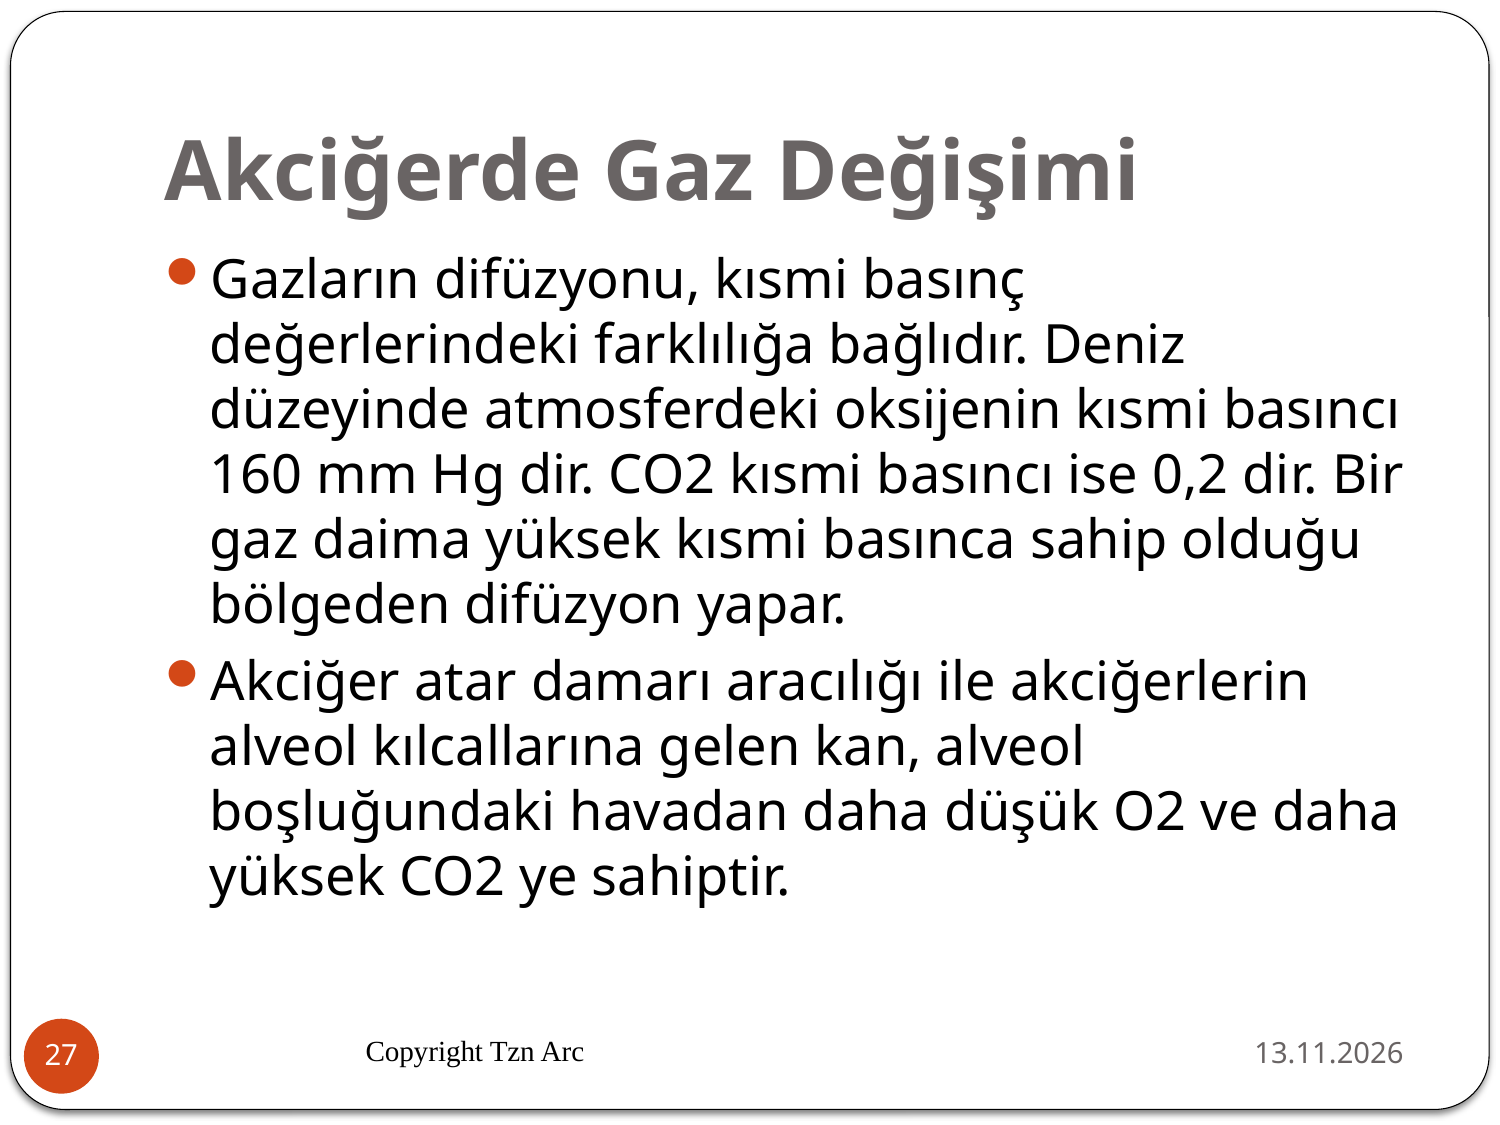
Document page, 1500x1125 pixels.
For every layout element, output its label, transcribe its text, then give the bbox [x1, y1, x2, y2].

title Akciğerde Gaz Değişimi [150, 45, 1425, 233]
footer Copyright Tzn Arc [150, 1012, 800, 1088]
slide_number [1012, 1015, 1419, 1094]
slide_number 27 [23, 1018, 99, 1094]
list Gazların difüzyonu, kısmi basınç değerlerindeki farklılığa bağlıdır. Deniz düzeyinde atmosferdeki oksijenin kısmi basıncı 160 mm Hg dir. CO2 kısmi basıncı ise 0,2 dir. Bir gaz daima yüksek kısmi basınca sahip olduğu bölgeden difüzyon yapar. Akciğer atar damarı aracılığı ile akciğerlerin alveol kılcallarına gelen kan, alveol boşluğundaki havadan daha düşük O2 ve daha yüksek CO2 ye sahiptir. [150, 237, 1425, 988]
